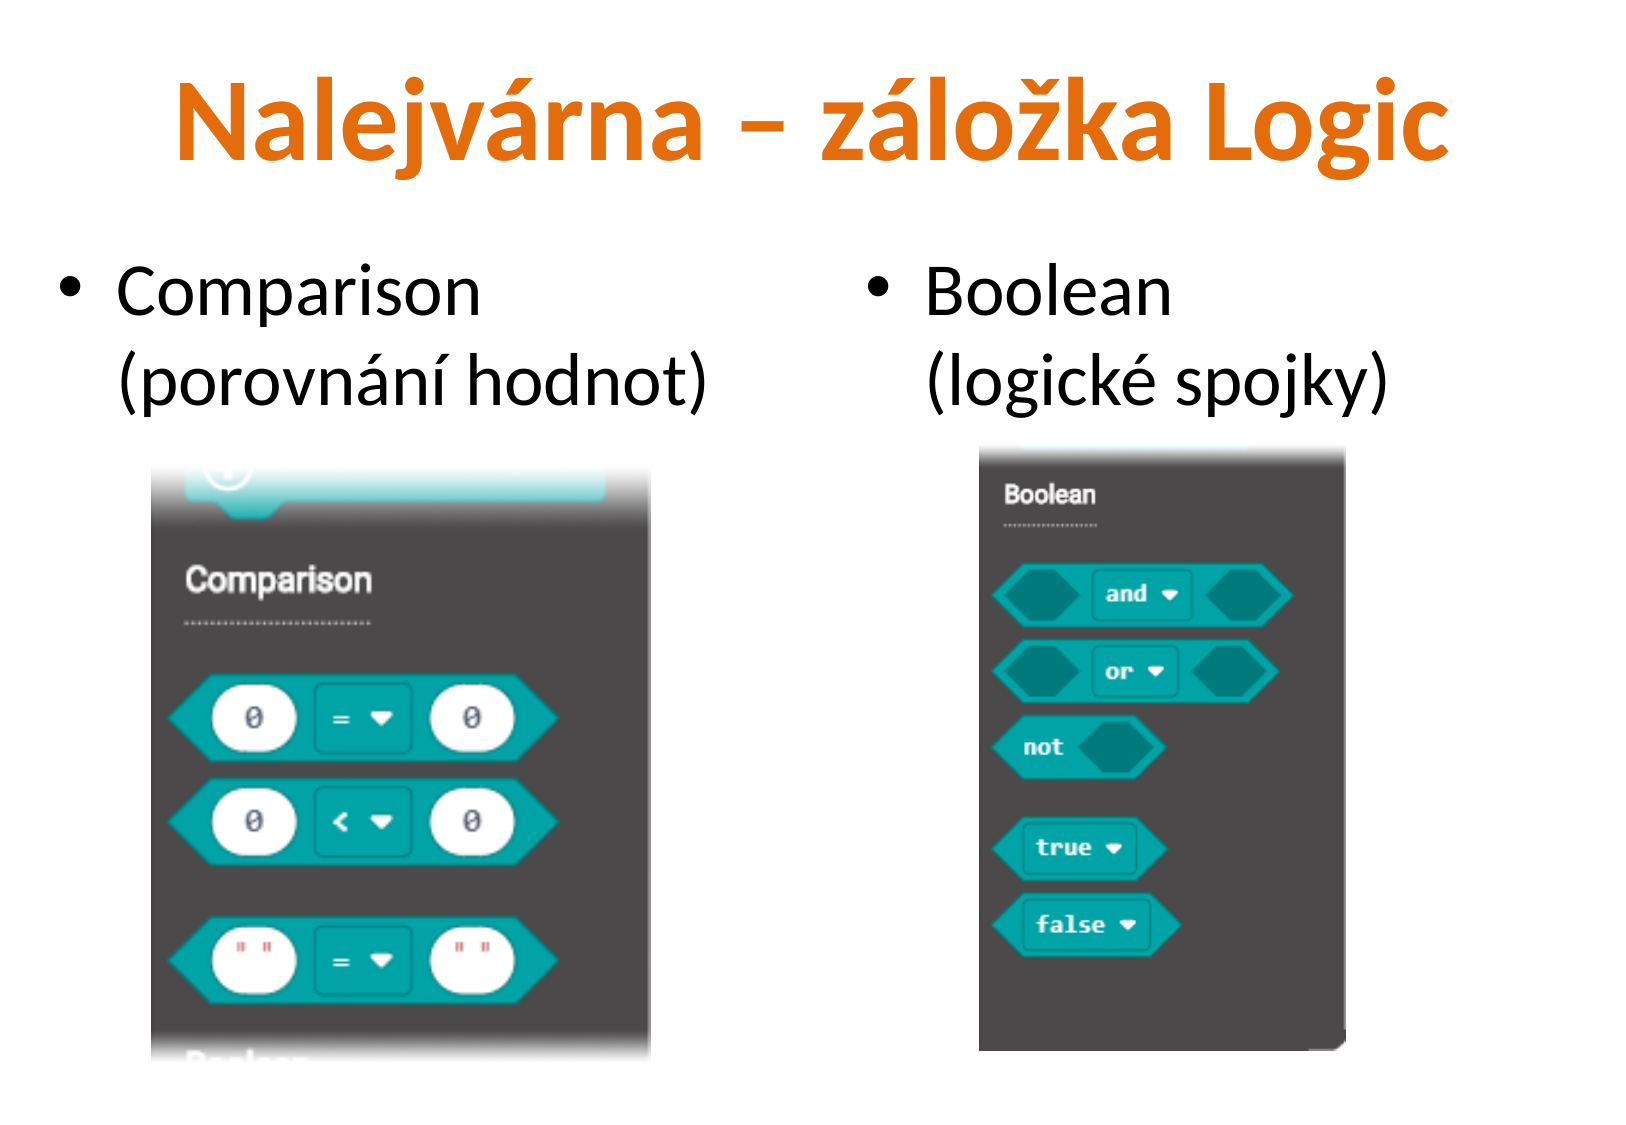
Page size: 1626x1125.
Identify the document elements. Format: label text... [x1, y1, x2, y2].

picture [150, 437, 651, 1087]
text_box Boolean (logické spojky) [850, 232, 1569, 439]
picture [978, 423, 1346, 1052]
title Nalejvárna – záložka Logic [81, 19, 1544, 207]
list Comparison (porovnání hodnot) [41, 232, 760, 439]
